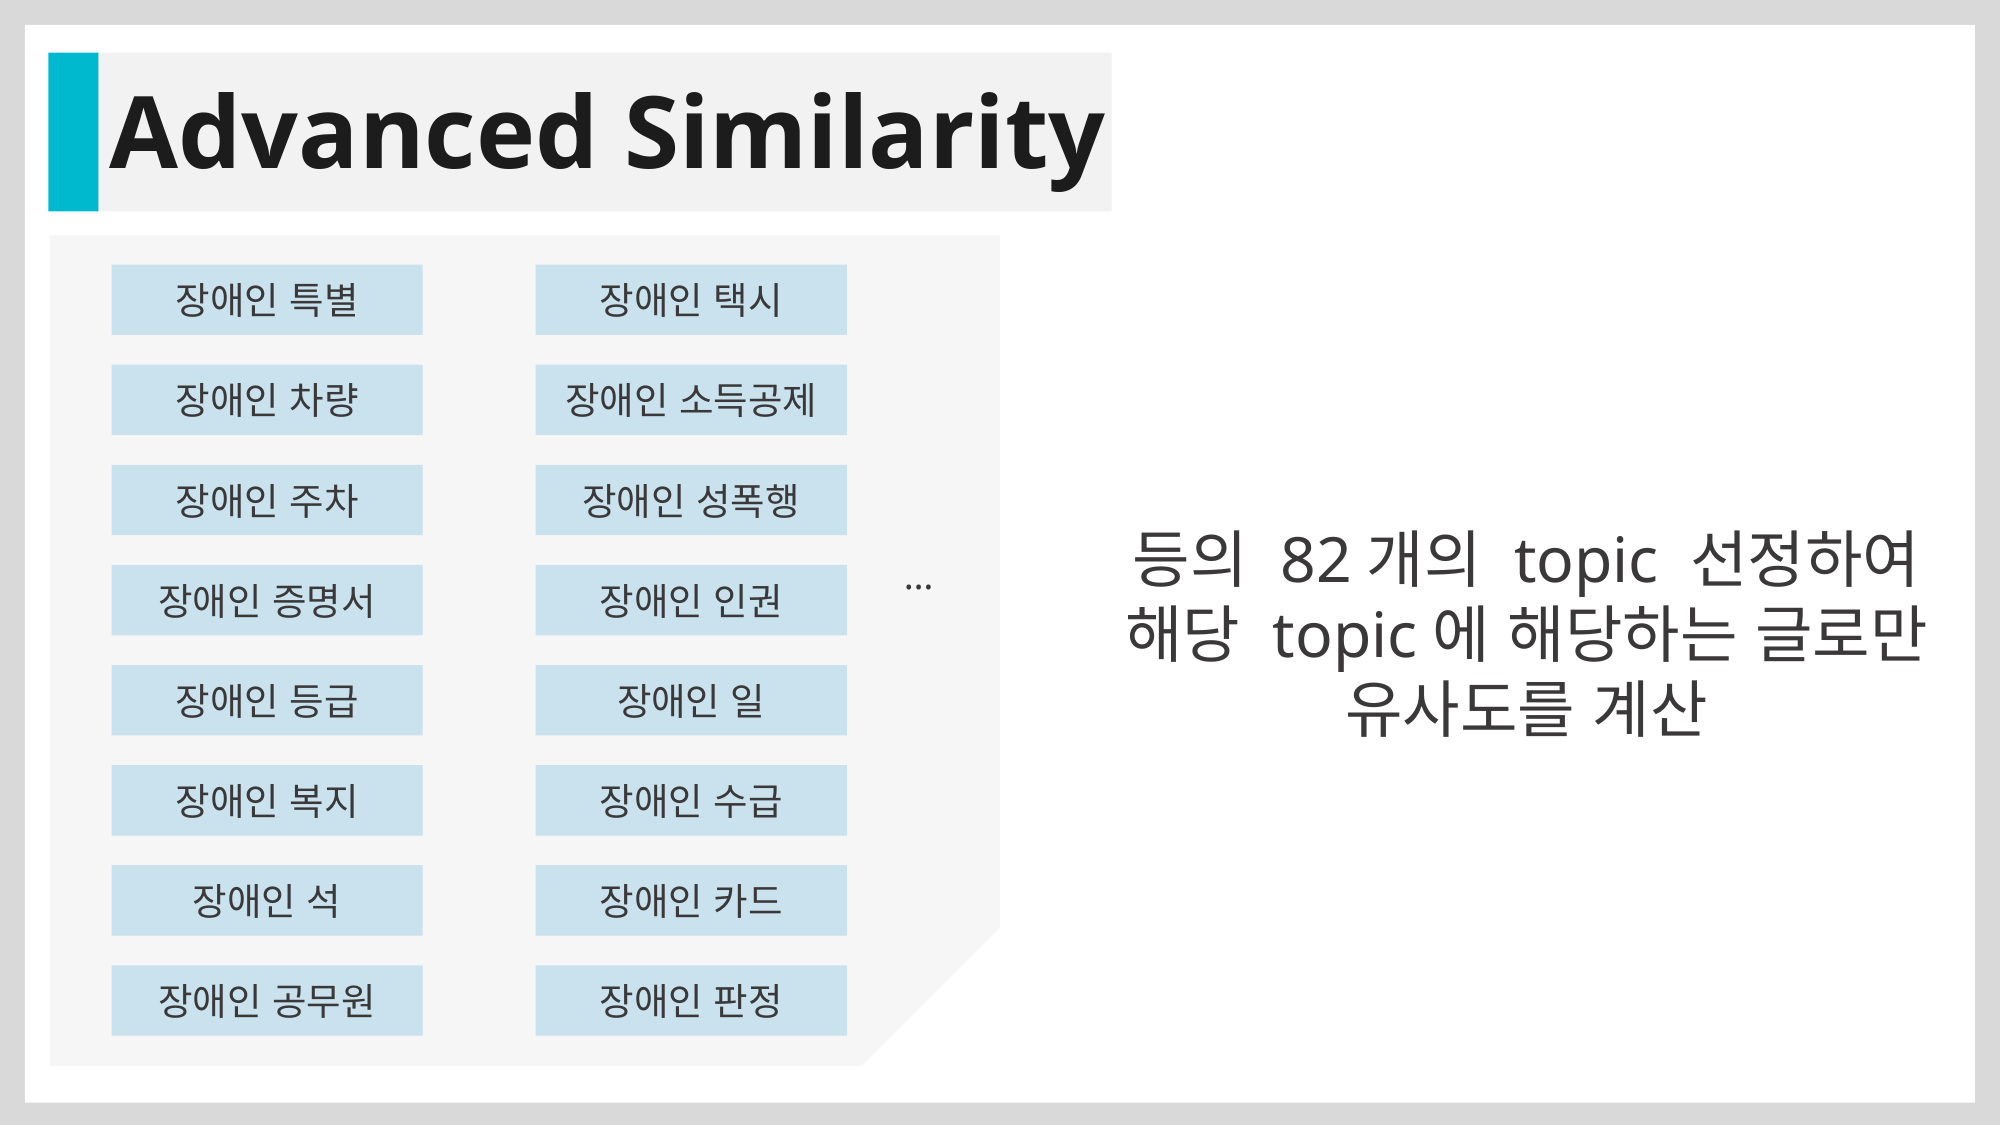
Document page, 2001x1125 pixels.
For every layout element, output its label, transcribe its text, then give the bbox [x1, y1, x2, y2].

text_box 장애인 인권 [535, 564, 848, 636]
text_box 장애인 공무원 [111, 964, 424, 1037]
text_box 장애인 수급 [535, 764, 848, 837]
text_box Advanced Similarity [1112, 61, 1122, 197]
text_box 장애인 등급 [111, 664, 424, 736]
text_box 장애인 차량 [111, 364, 424, 436]
text_box 장애인 소득공제 [535, 364, 848, 436]
text_box 장애인 판정 [535, 964, 848, 1037]
text_box … [889, 544, 955, 605]
text_box 장애인 일 [535, 664, 848, 736]
text_box 장애인 증명서 [111, 564, 424, 636]
text_box 장애인 카드 [535, 864, 848, 937]
text_box [48, 234, 1002, 1067]
text_box 장애인 특별 [111, 264, 424, 336]
text_box 장애인 주차 [111, 464, 424, 536]
text_box 등의 82개의 topic 선정하여 해당 topic에 해당하는 글로만 유사도를 계산 [1103, 513, 1950, 753]
text_box 장애인 성폭행 [535, 464, 848, 536]
text_box 장애인 석 [111, 864, 424, 937]
text_box 장애인 택시 [535, 264, 848, 336]
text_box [48, 52, 1112, 212]
text_box 장애인 복지 [111, 764, 424, 837]
